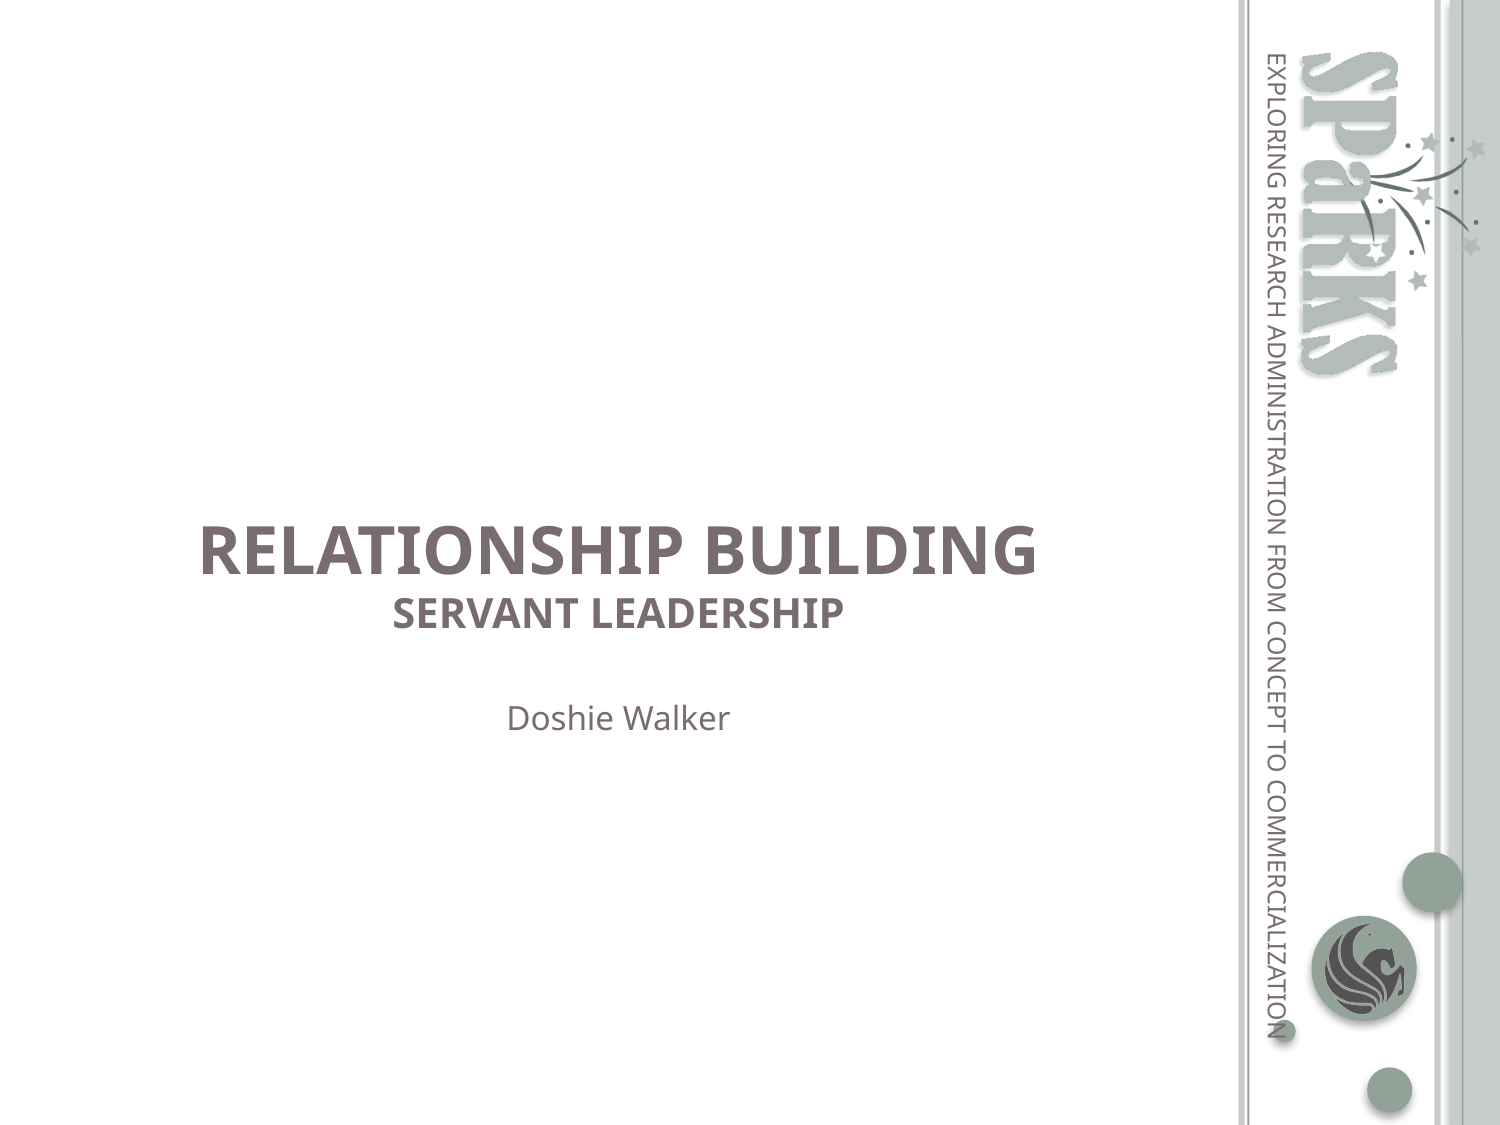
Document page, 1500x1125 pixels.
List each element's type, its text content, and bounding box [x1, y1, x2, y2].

picture [1324, 924, 1407, 1016]
title Exploring Research Administration from Concept to Commercialization [1255, 322, 1331, 1073]
picture [1148, 117, 1500, 311]
text_box Doshie Walker [0, 649, 1238, 745]
text_box RELATIONSHIP BUILDING SERVANT LEADERSHIP [0, 500, 1238, 649]
title Exploring Research Administration from Concept to Commercialization [1255, 37, 1293, 117]
